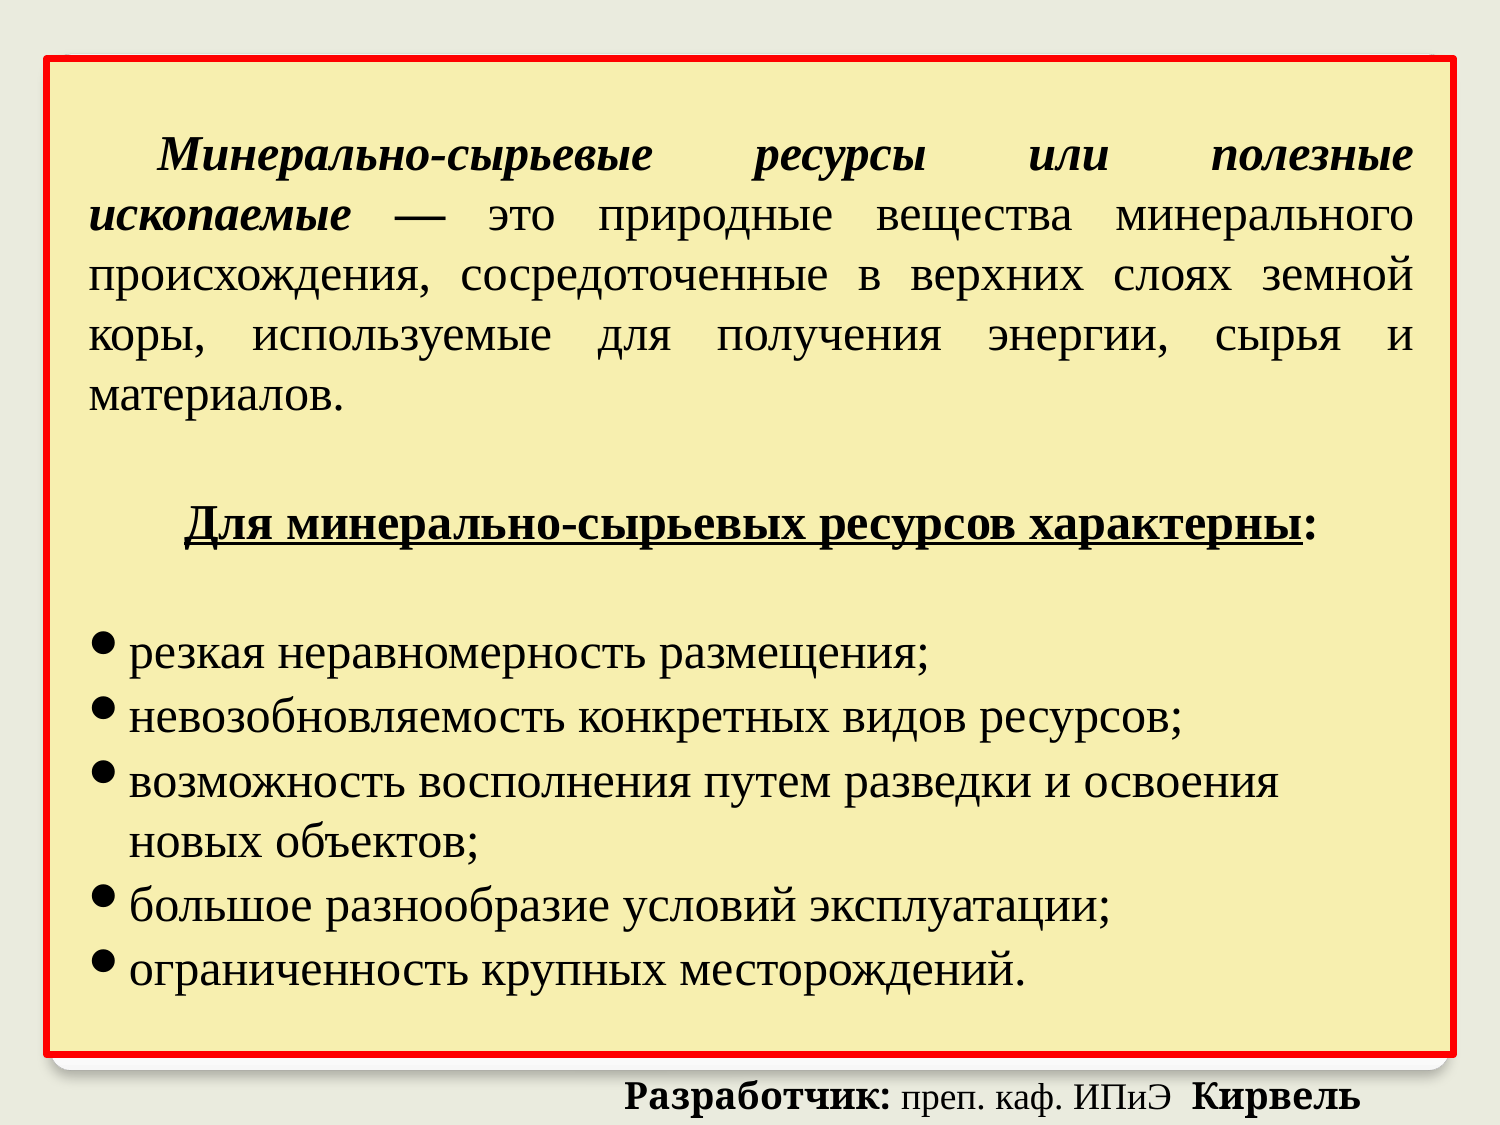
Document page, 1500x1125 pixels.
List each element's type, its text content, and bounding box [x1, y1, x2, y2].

list Минерально-сырьевые ресурсы или полезные ископаемые — это природные вещества минерального происхождения, сосредоточенные в верхних слоях земной коры, используемые для получения энергии, сырья и материалов. Для минерально-сырьевых ресурсов характерны: резкая неравномерность размещения; невозобновляемость конкретных видов ресурсов; возможность восполнения путем разведки и освоения новых объектов; большое разнообразие условий эксплуатации; ограниченность крупных месторождений. [58, 105, 1430, 1008]
text_box [43, 55, 1457, 1058]
text_box Разработчик: преп. каф. ИПиЭ Кирвель П.И. [609, 1064, 1443, 1125]
